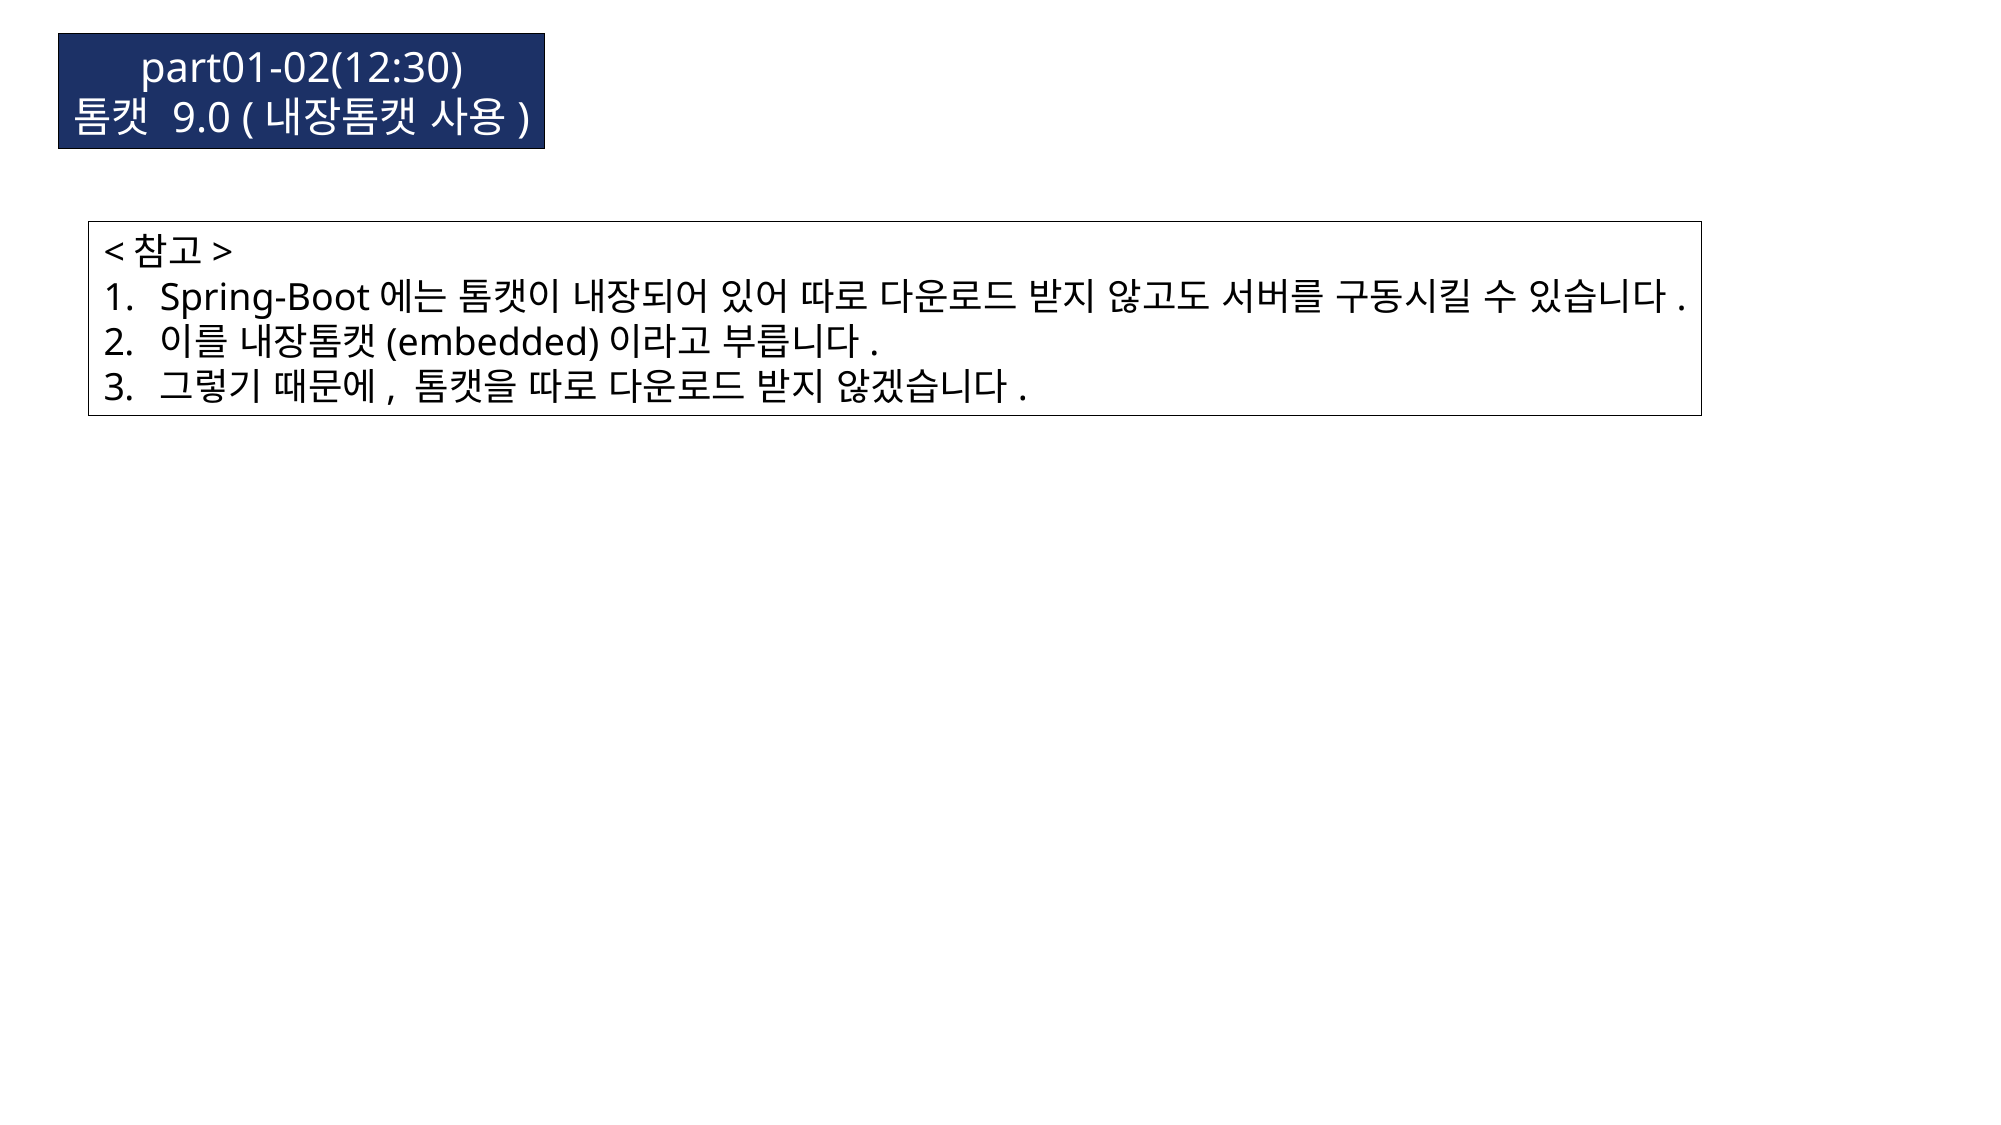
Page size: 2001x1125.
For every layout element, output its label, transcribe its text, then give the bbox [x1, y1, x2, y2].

text_box <참고> Spring-Boot에는 톰캣이 내장되어 있어 따로 다운로드 받지 않고도 서버를 구동시킬 수 있습니다. 이를 내장톰캣(embedded)이라고 부릅니다. 그렇기 때문에, 톰캣을 따로 다운로드 받지 않겠습니다. [88, 221, 1702, 416]
text_box part01-02(12:30) 톰캣 9.0 (내장톰캣 사용) [58, 33, 545, 149]
